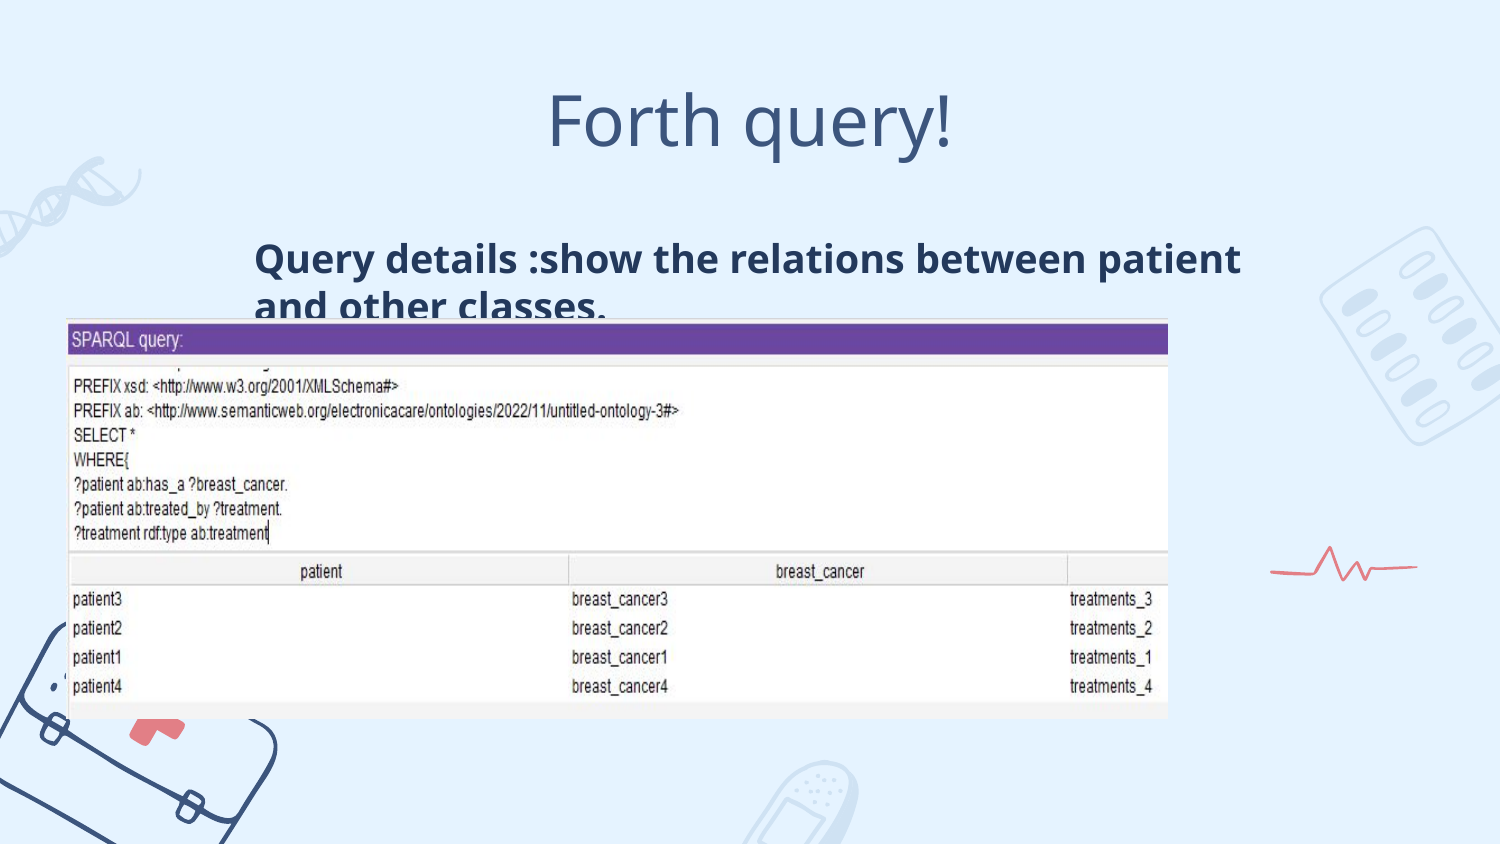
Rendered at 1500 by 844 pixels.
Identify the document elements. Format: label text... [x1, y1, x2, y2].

list Query details :show the relations between patient and other classes. [238, 234, 1262, 756]
title Forth query! [118, 76, 1382, 157]
picture [66, 318, 1168, 719]
